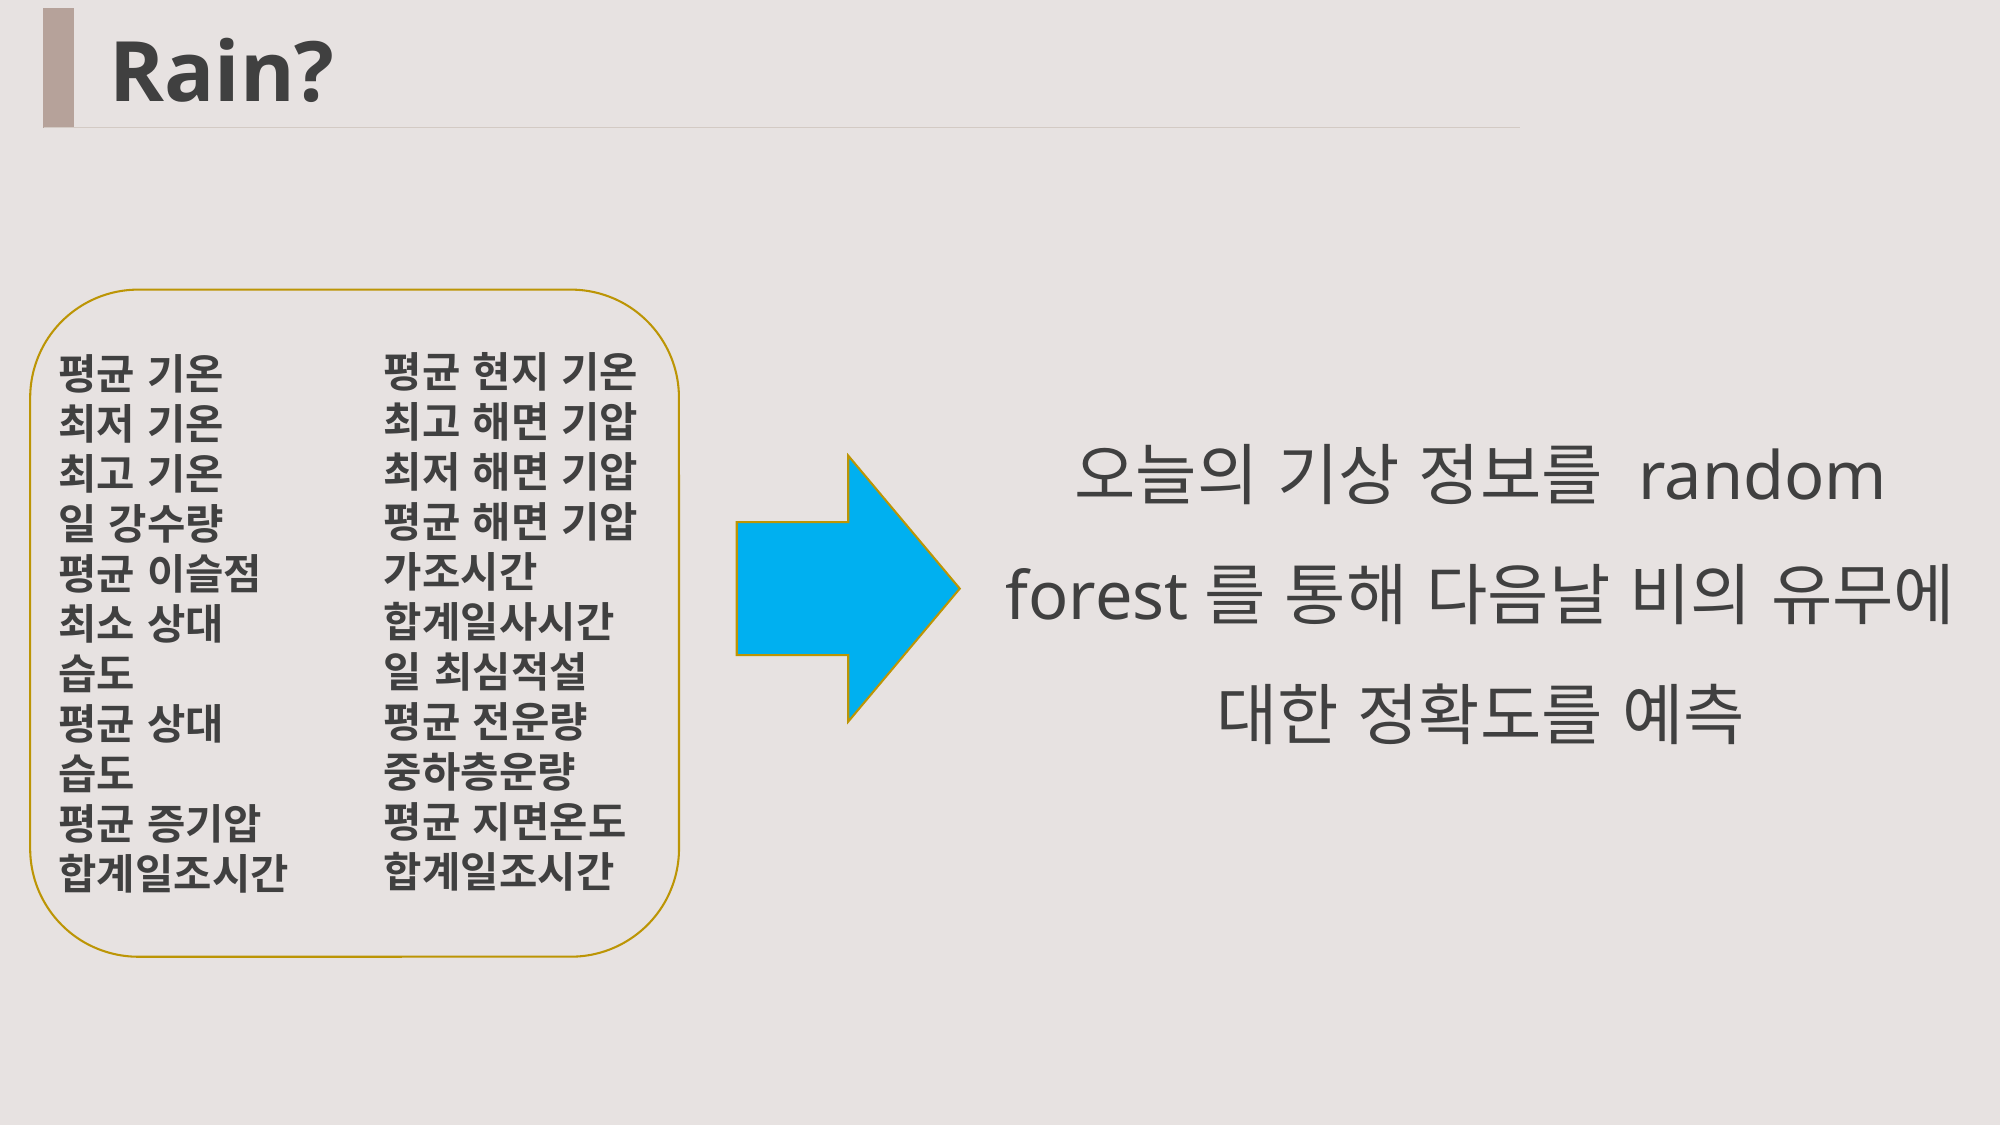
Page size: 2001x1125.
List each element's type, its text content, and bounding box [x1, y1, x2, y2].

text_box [43, 9, 1520, 128]
text_box 평균 기온 최저 기온 최고 기온 일 강수량 평균 이슬점 최소 상대 습도 평균 상대 습도 평균 증기압 합계일조시간 [43, 904, 312, 1006]
text_box [750, 452, 962, 725]
text_box [29, 288, 663, 958]
text_box 평균 현지 기온 최고 해면 기압 최저 해면 기압 평균 해면 기압 가조시간 합계일사시간 일 최심적설 평균 전운량 중하층운량 평균 지면온도 합계일조시간 [369, 338, 750, 954]
text_box 오늘의 기상 정보를 random forest를 통해 다음날 비의 유무에 대한 정확도를 예측 [988, 385, 1974, 761]
